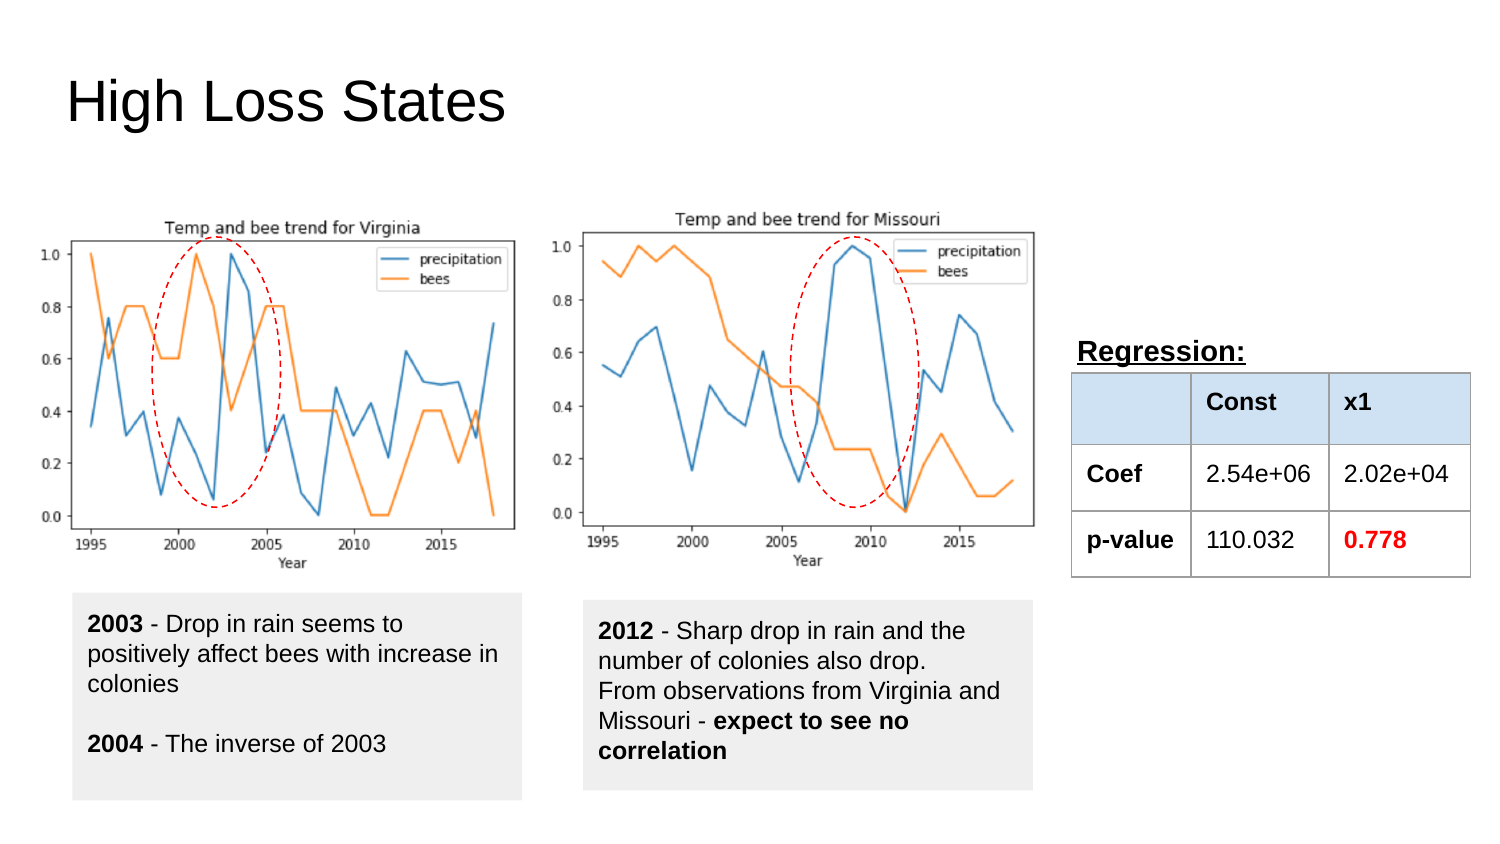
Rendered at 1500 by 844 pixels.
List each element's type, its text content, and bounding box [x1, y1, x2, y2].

table_header x1 [1330, 374, 1470, 444]
table_cell 2.02e+04 [1330, 445, 1470, 510]
table_header [1076, 374, 1190, 444]
text_box 2003 - Drop in rain seems to positively affect bees with increase in colonies 2004 - The inverse of 2003 [72, 592, 523, 801]
table_header Const [1192, 374, 1328, 444]
table_cell 110.032 [1192, 512, 1328, 576]
text_box Regression: [1076, 317, 1461, 372]
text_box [26, 205, 539, 580]
table_cell 2.54e+06 [1192, 445, 1328, 510]
text_box 2012 - Sharp drop in rain and the number of colonies also drop. From observations from Virginia and Missouri - expect to see no correlation [583, 599, 1033, 791]
table_cell Coef [1076, 445, 1190, 510]
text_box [540, 205, 1072, 574]
table_cell 0.778 [1330, 512, 1470, 576]
title High Loss States [51, 48, 1449, 142]
table_cell p-value [1075, 512, 1190, 576]
